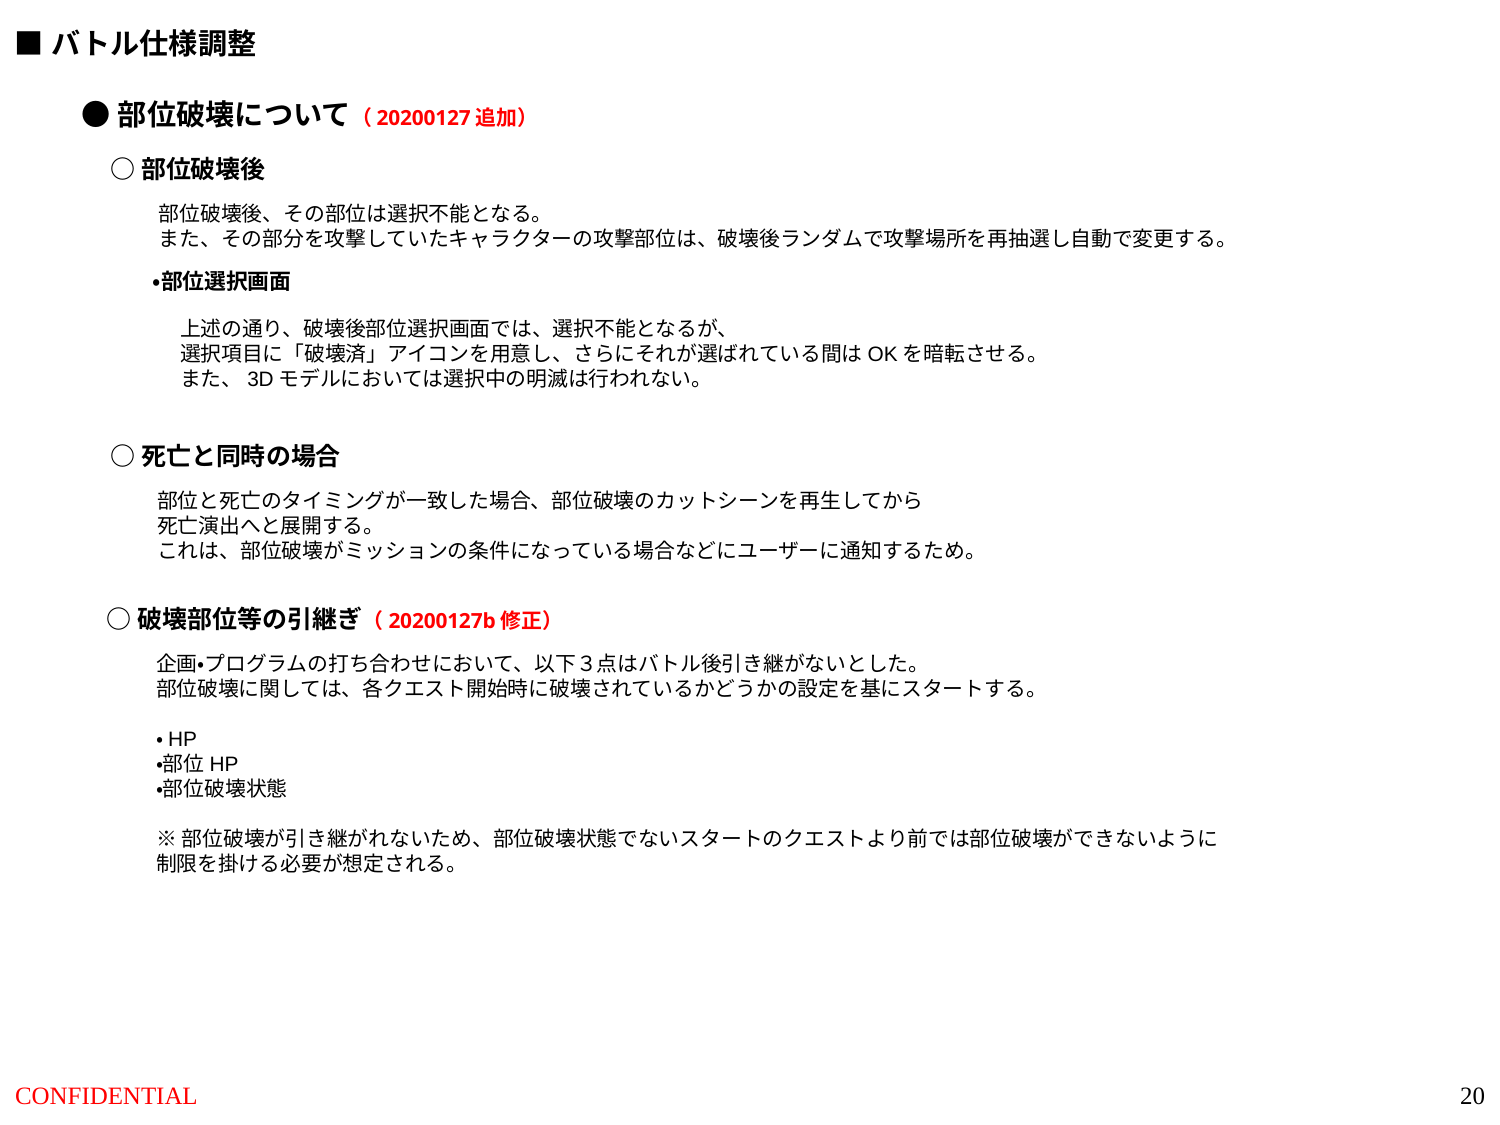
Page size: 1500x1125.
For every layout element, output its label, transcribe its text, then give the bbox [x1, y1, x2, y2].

text_box 上述の通り、破壊後部位選択画面では、選択不能となるが、 選択項目に「破壊済」アイコンを用意し、さらにそれが選ばれている間はOKを暗転させる。 また、3Dモデルにおいては選択中の明滅は行われない。 [165, 308, 1063, 398]
text_box ■バトル仕様調整 [0, 17, 272, 68]
slide_number 20 [1162, 1065, 1500, 1125]
text_box ・部位選択画面 [138, 260, 307, 302]
text_box ○死亡と同時の場合 [95, 433, 357, 479]
text_box ●部位破壊について（20200127追加） [67, 88, 553, 139]
footer CONFIDENTIAL [0, 1065, 507, 1125]
text_box ○破壊部位等の引継ぎ（20200127b修正） [92, 595, 578, 641]
text_box ○部位破壊後 [95, 145, 281, 191]
text_box 部位破壊後、その部位は選択不能となる。 また、その部分を攻撃していたキャラクターの攻撃部位は、破壊後ランダムで攻撃場所を再抽選し自動で変更する。 [144, 192, 1252, 258]
text_box 企画・プログラムの打ち合わせにおいて、以下３点はバトル後引き継がないとした。 部位破壊に関しては、各クエスト開始時に破壊されているかどうかの設定を基にスタートする。 ・HP ・部位HP ・部位破壊状態 ※部位破壊が引き継がれないため、部位破壊状態でないスタートのクエストより前では部位破壊ができないように 制限を掛ける必要が想定される。 [141, 642, 1234, 883]
text_box 部位と死亡のタイミングが一致した場合、部位破壊のカットシーンを再生してから 死亡演出へと展開する。 これは、部位破壊がミッションの条件になっている場合などにユーザーに通知するため。 [142, 480, 1001, 571]
